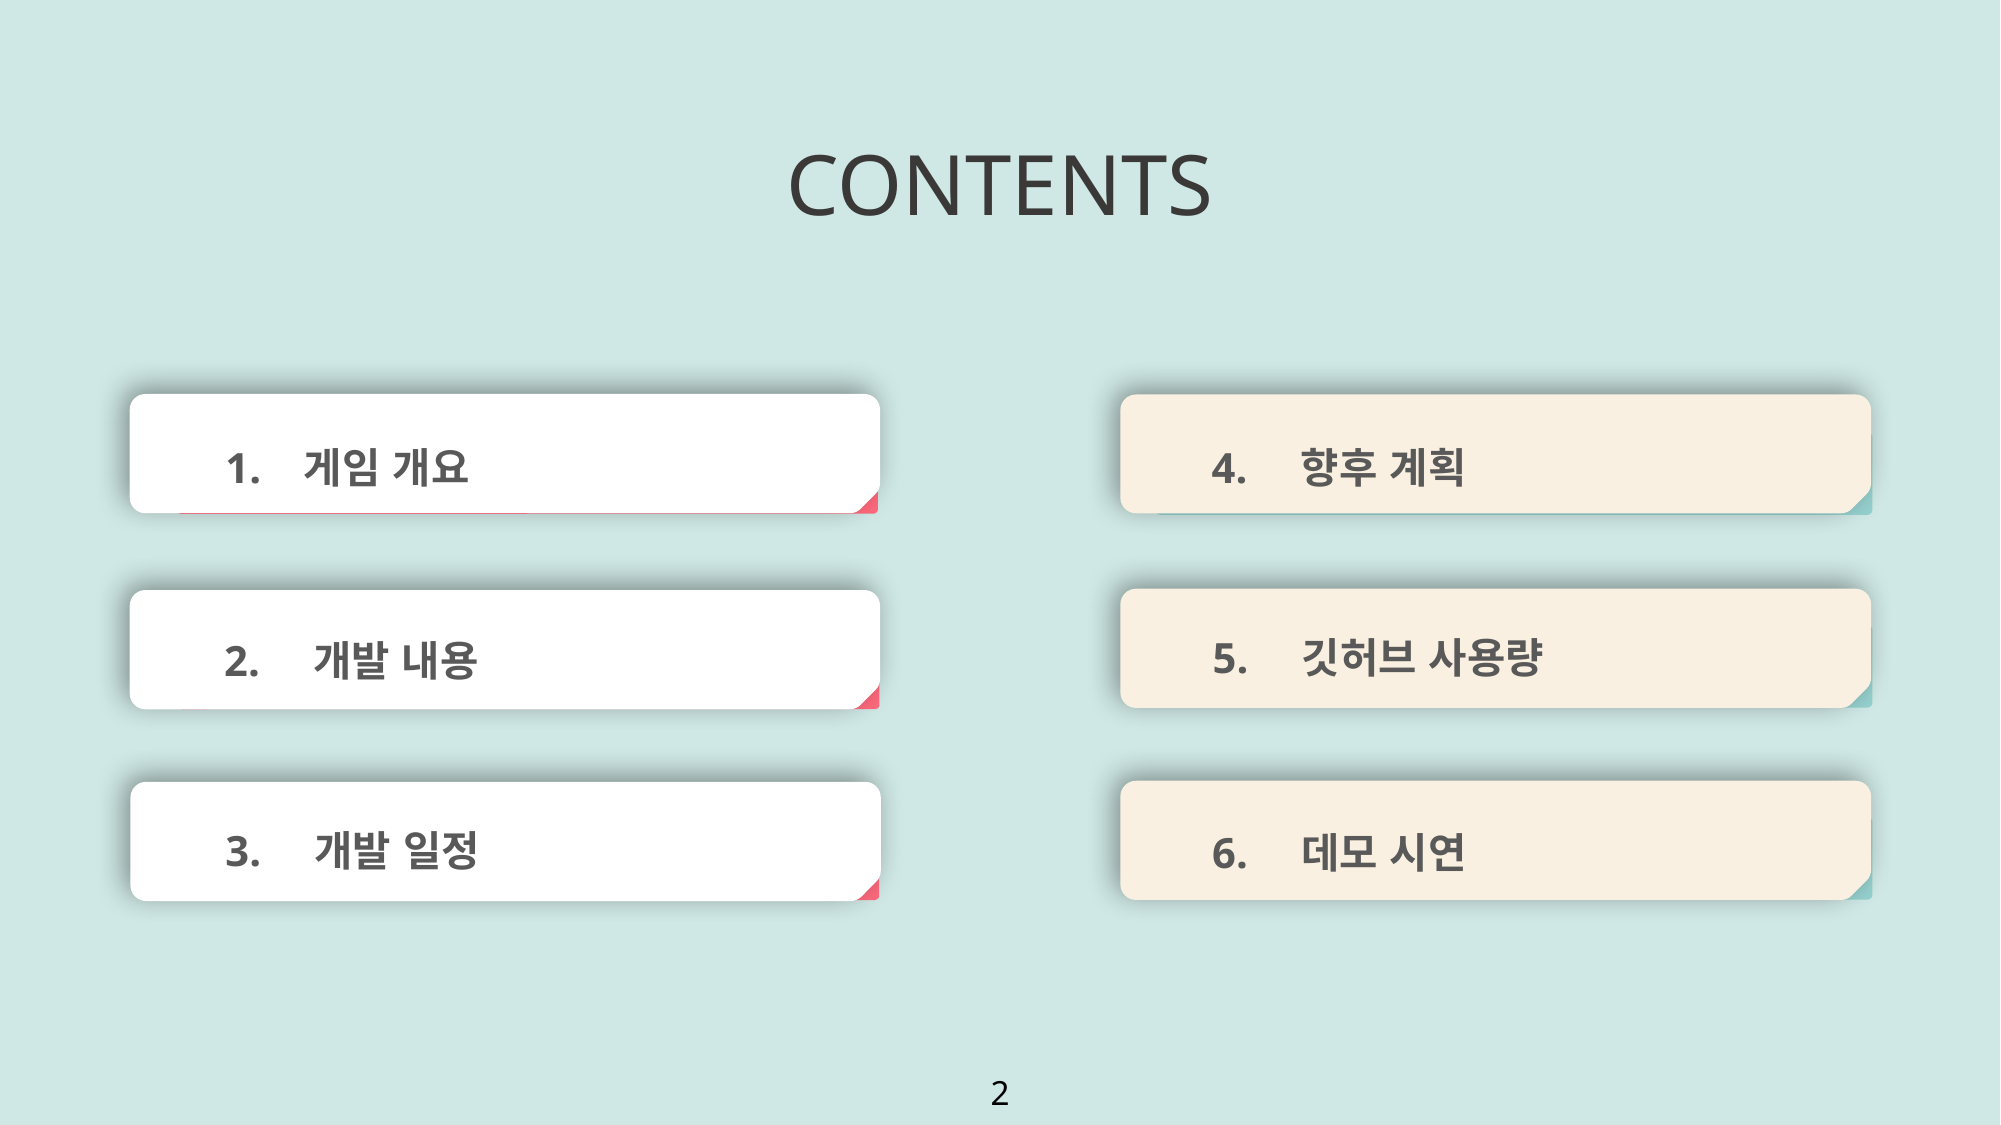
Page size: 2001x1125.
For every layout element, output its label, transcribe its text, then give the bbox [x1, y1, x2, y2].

text_box CONTENTS [652, 74, 1348, 240]
slide_number 2 [927, 1065, 1073, 1125]
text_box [145, 409, 1902, 900]
